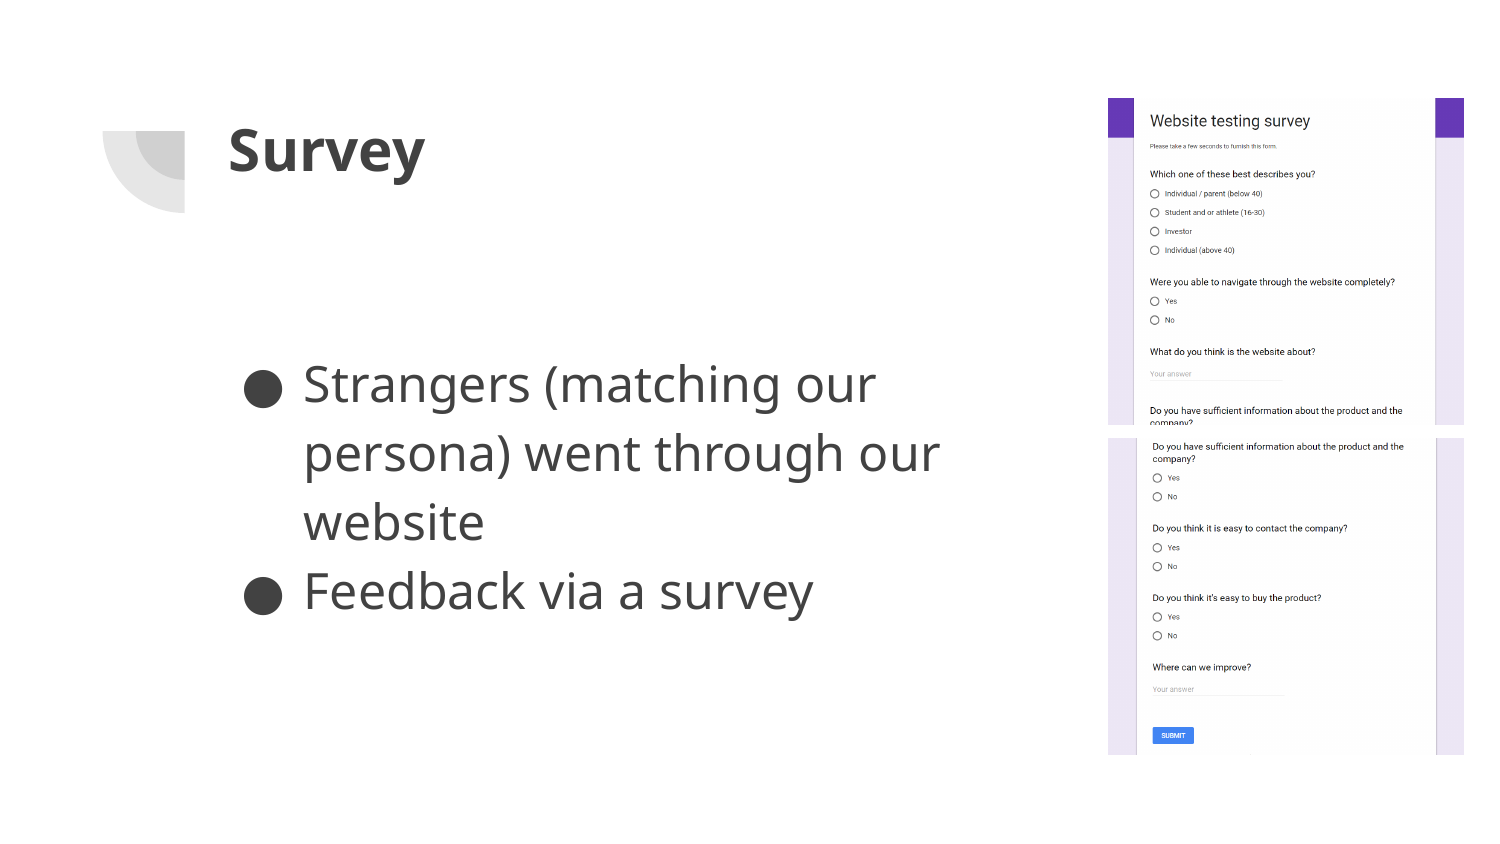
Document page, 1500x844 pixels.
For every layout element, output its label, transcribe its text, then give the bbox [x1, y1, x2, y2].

title Survey [213, 98, 1105, 359]
list Strangers (matching our persona) went through our website Feedback via a survey [213, 328, 1095, 694]
picture [1107, 438, 1465, 755]
picture [1107, 97, 1465, 425]
